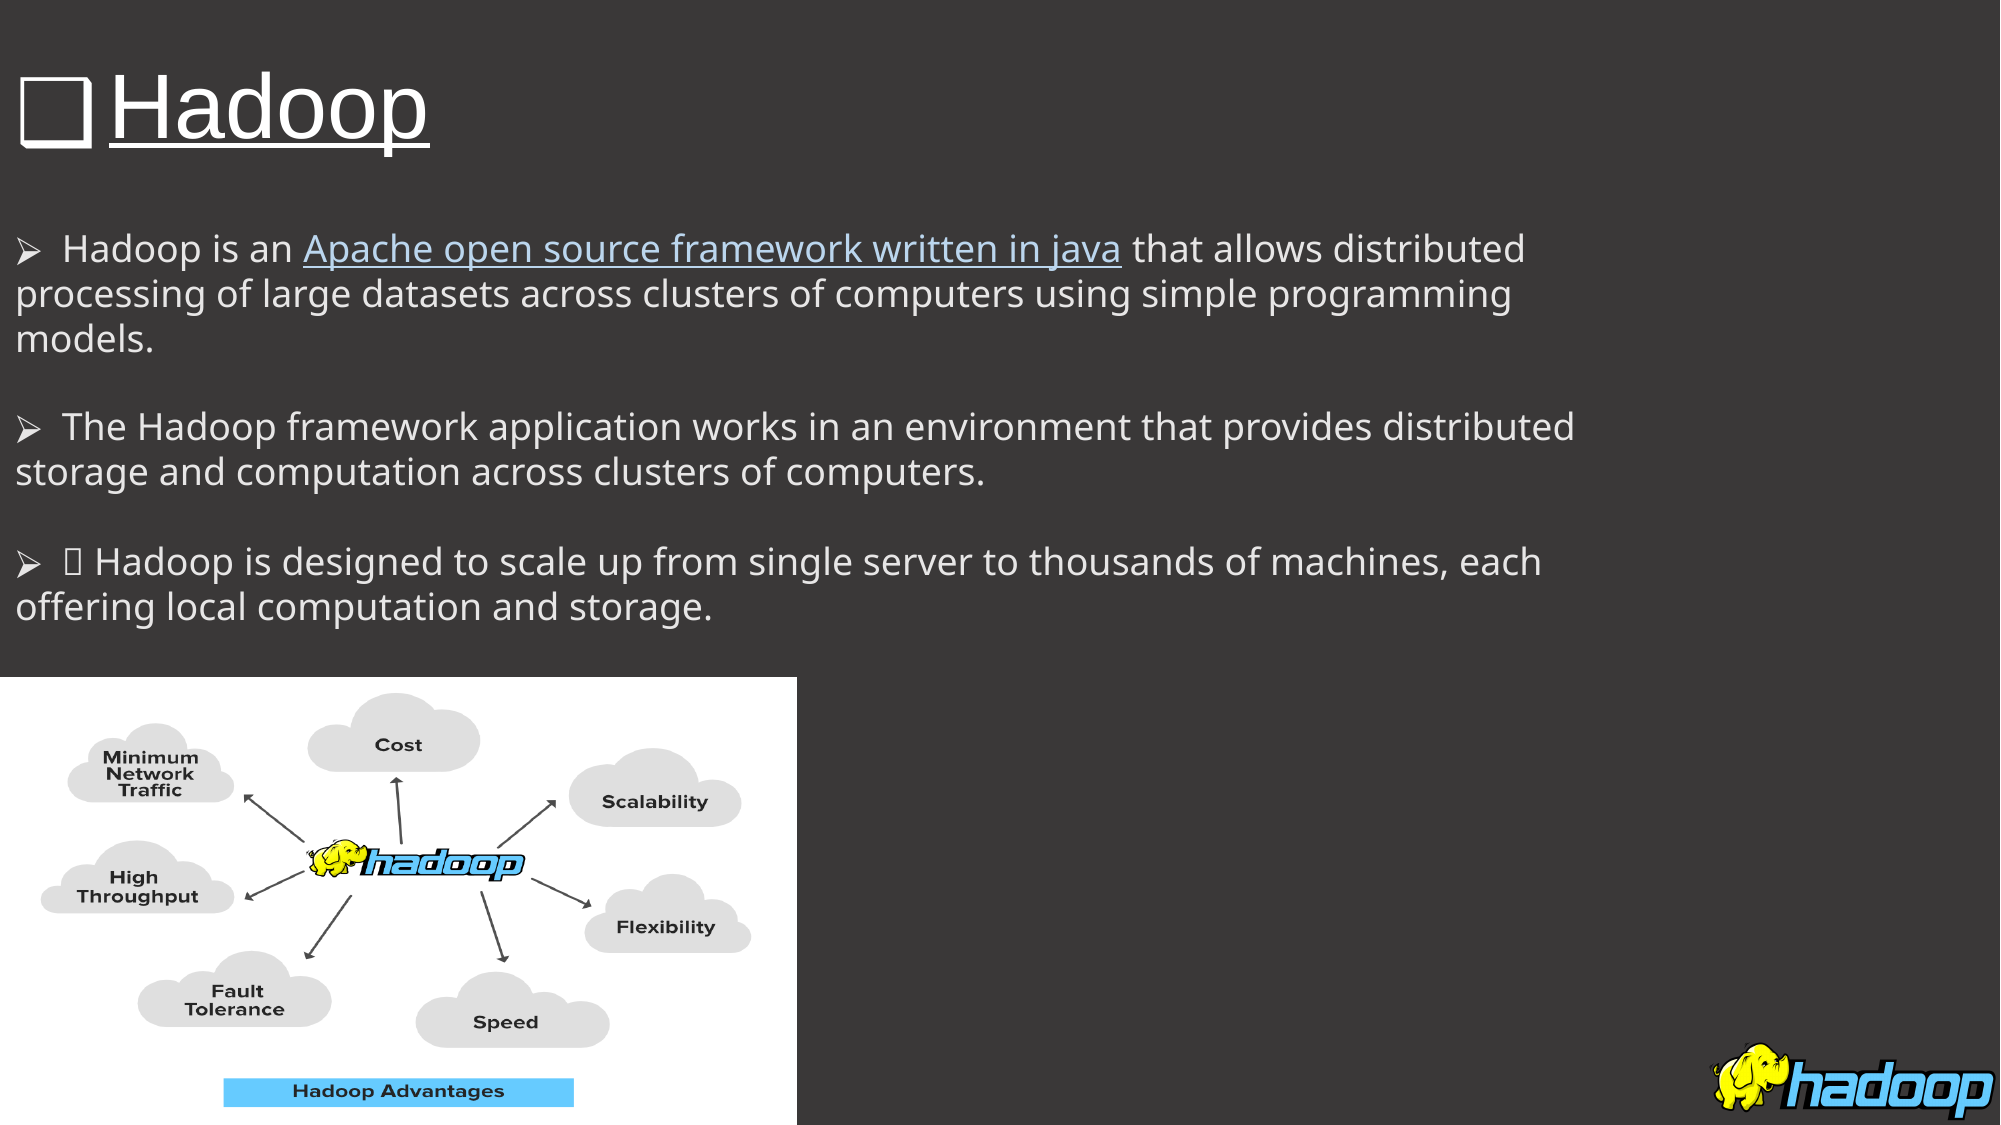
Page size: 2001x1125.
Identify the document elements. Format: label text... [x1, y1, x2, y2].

picture [1704, 1037, 2000, 1125]
picture [0, 676, 798, 1125]
text_box The Hadoop framework application works in an environment that provides distributed storage and computation across clusters of computers.  Hadoop is designed to scale up from single server to thousands of machines, each offering local computation and storage. [0, 395, 1824, 636]
text_box Hadoop is an Apache open source framework written in java that allows distributed processing of large datasets across clusters of computers using simple programming models. [0, 217, 2000, 368]
text_box Hadoop [0, 0, 1725, 217]
